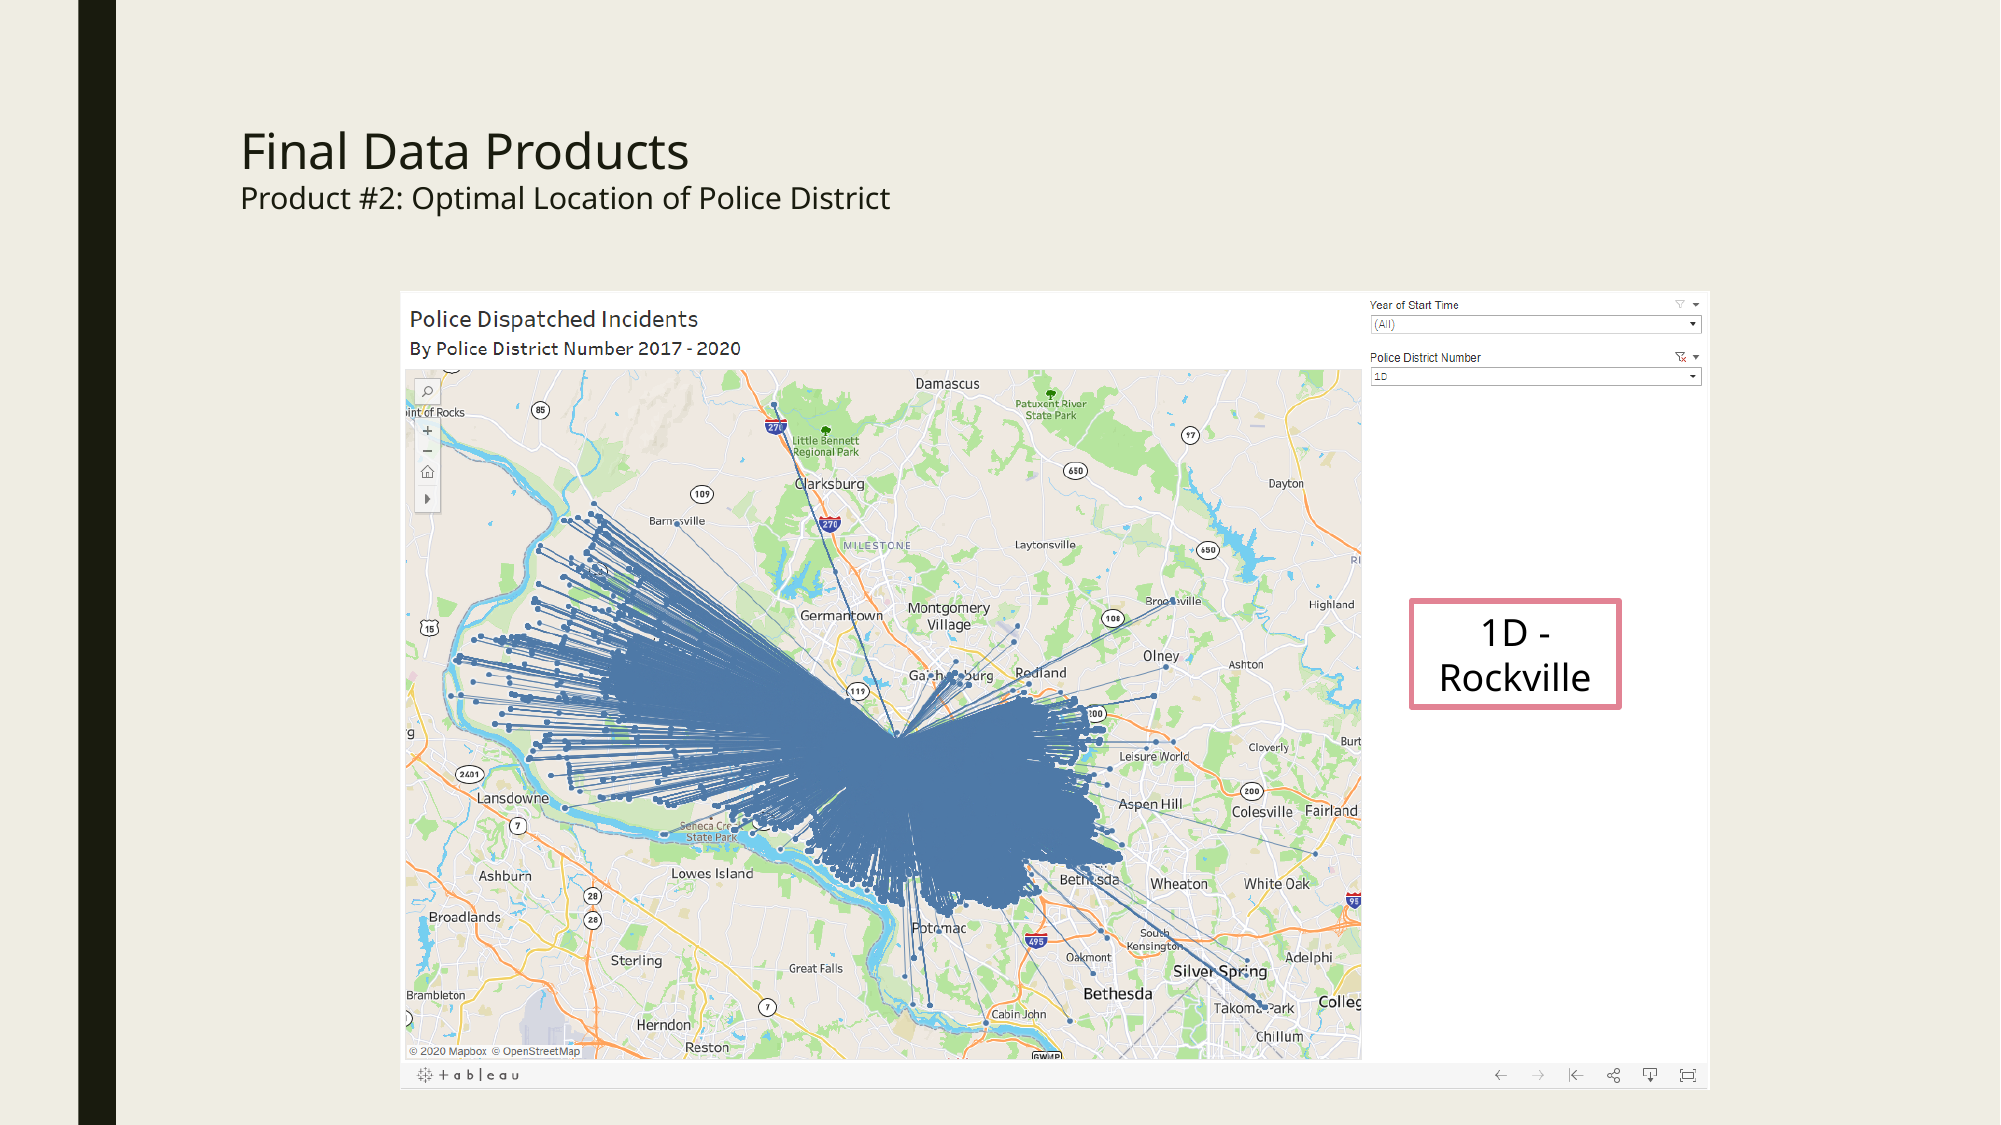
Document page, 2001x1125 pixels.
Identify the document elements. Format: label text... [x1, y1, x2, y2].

title Final Data Products Product #2: Optimal Location of Police District [225, 112, 1800, 357]
picture [400, 291, 1710, 1090]
